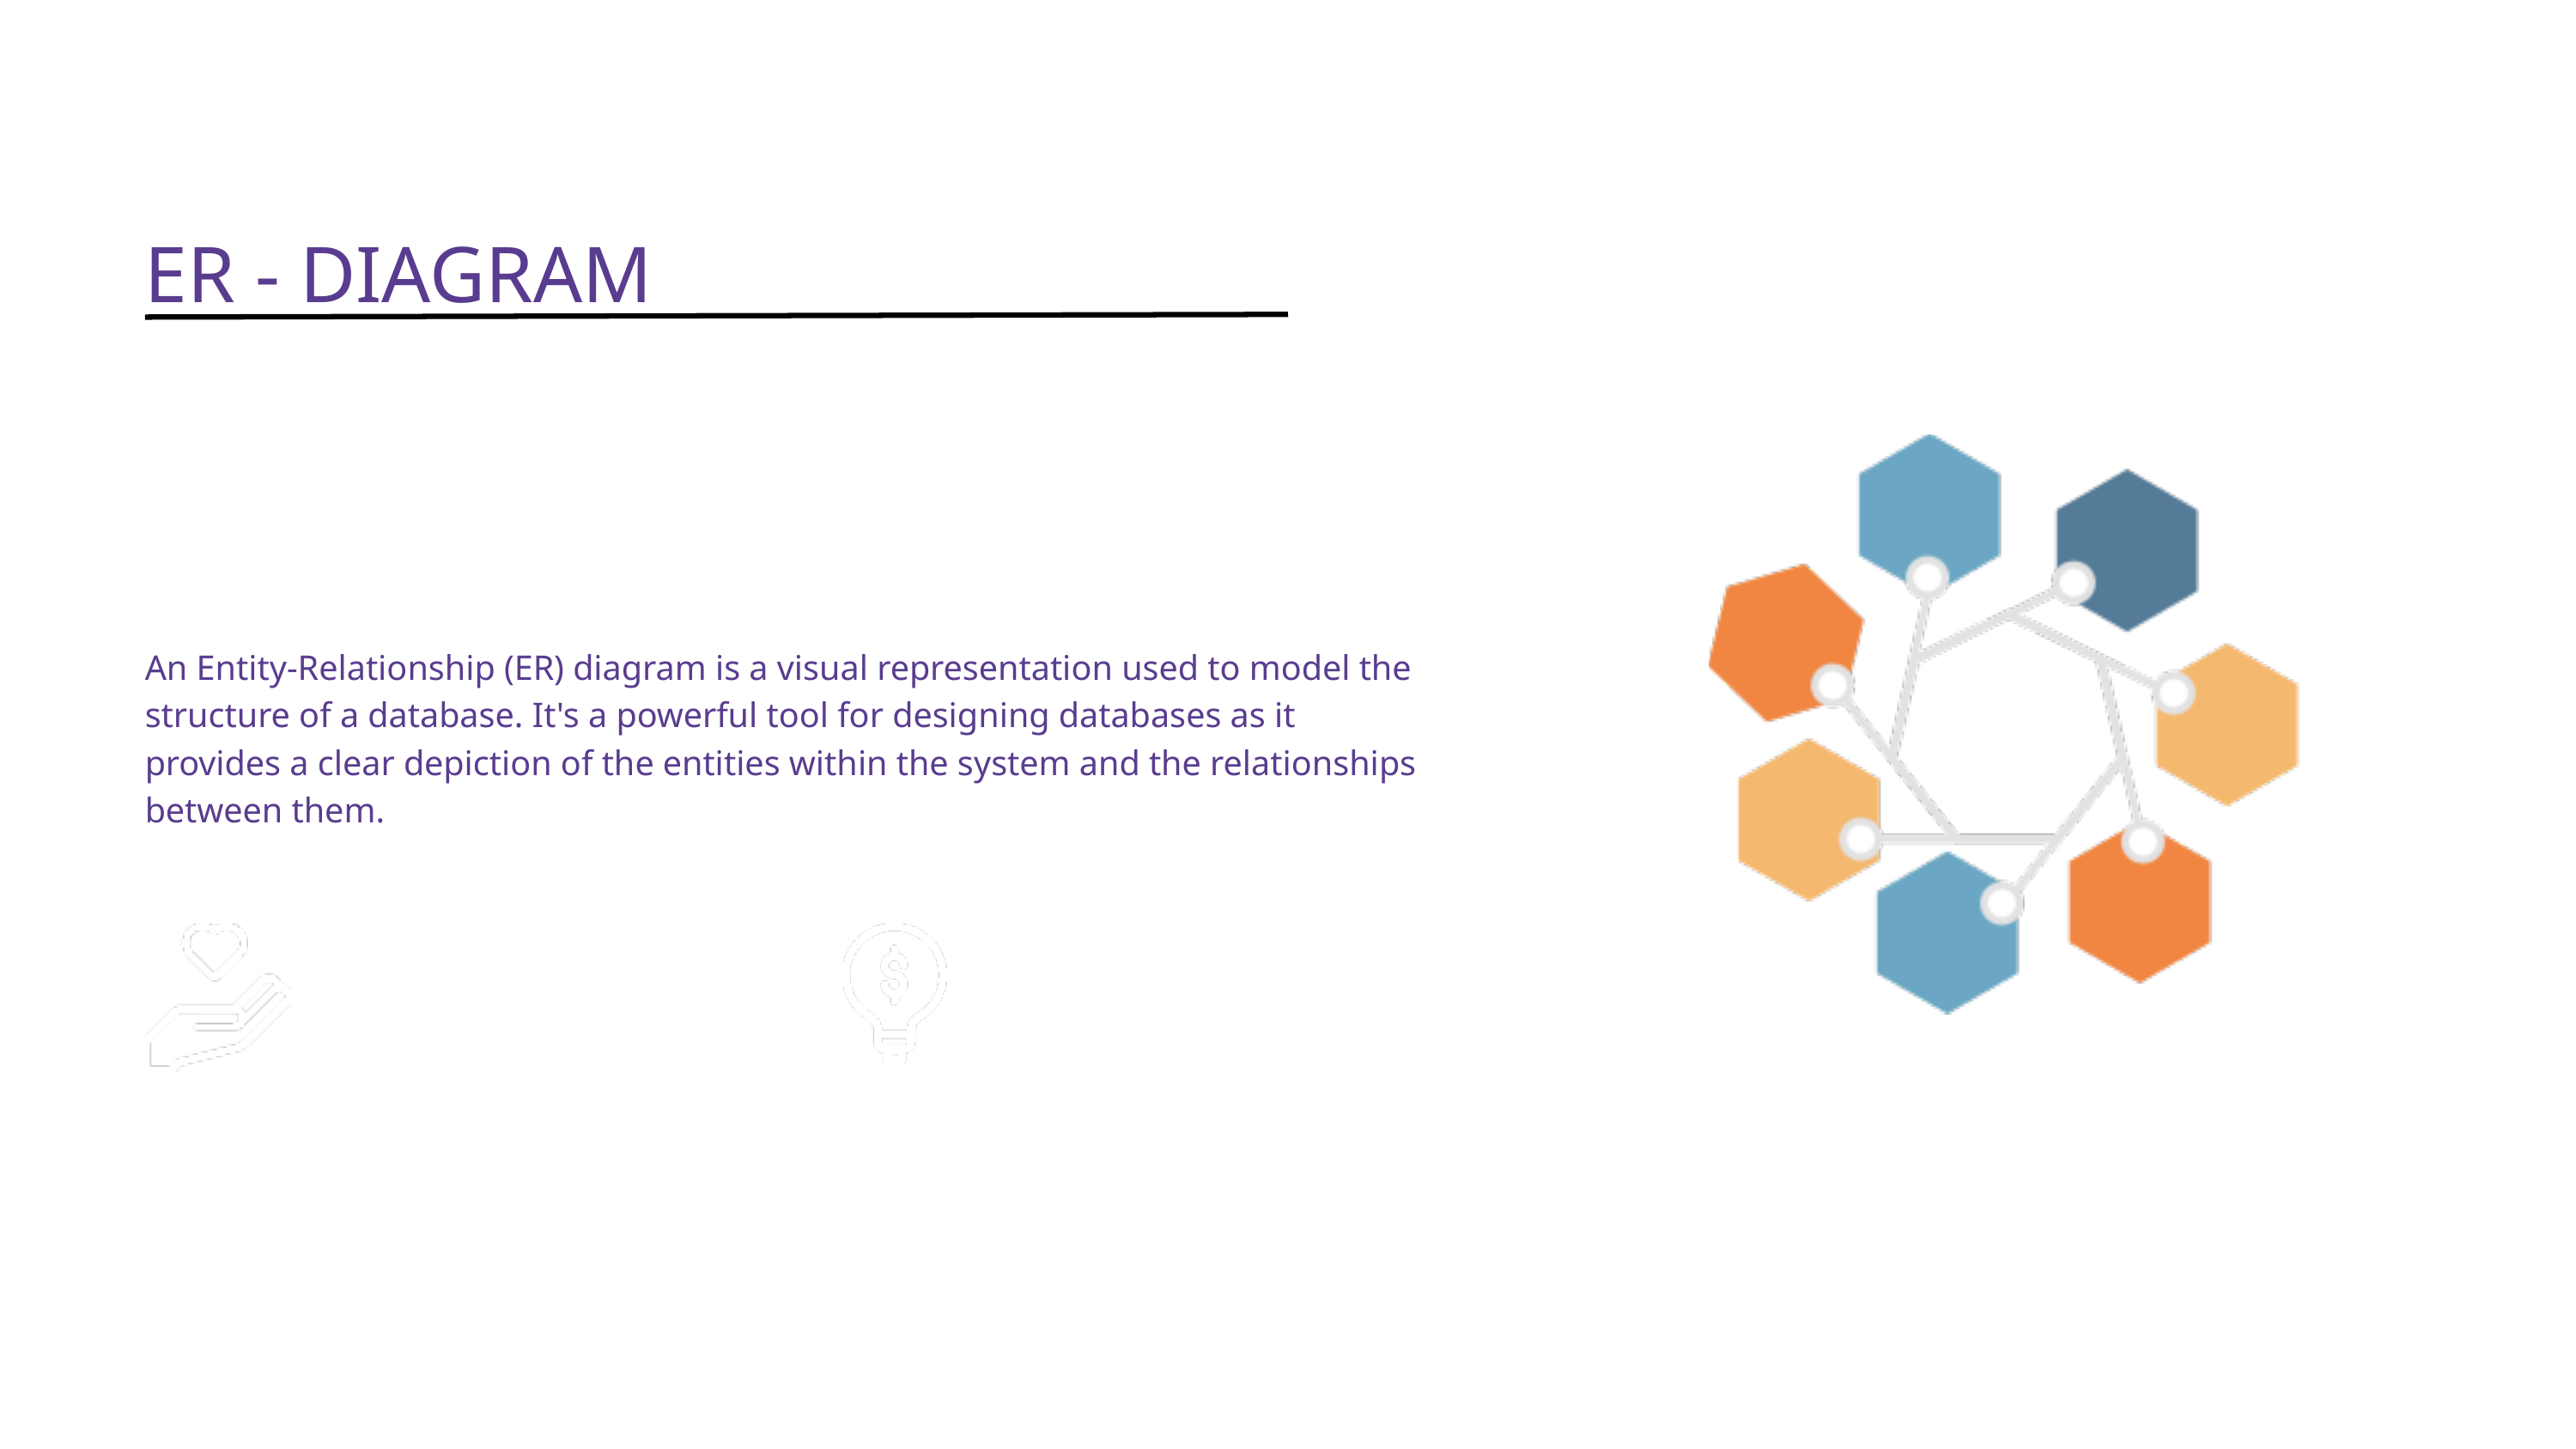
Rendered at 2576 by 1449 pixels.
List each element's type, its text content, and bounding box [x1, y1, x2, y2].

text_box [144, 925, 293, 1074]
text_box An Entity-Relationship (ER) diagram is a visual representation used to model the structure of a database. It's a powerful tool for designing databases as it provides a clear depiction of the entities within the system and the relationships between them. [144, 640, 1428, 925]
text_box ER - DIAGRAM [144, 210, 843, 318]
text_box [1709, 434, 2300, 1015]
text_box [842, 925, 948, 1065]
